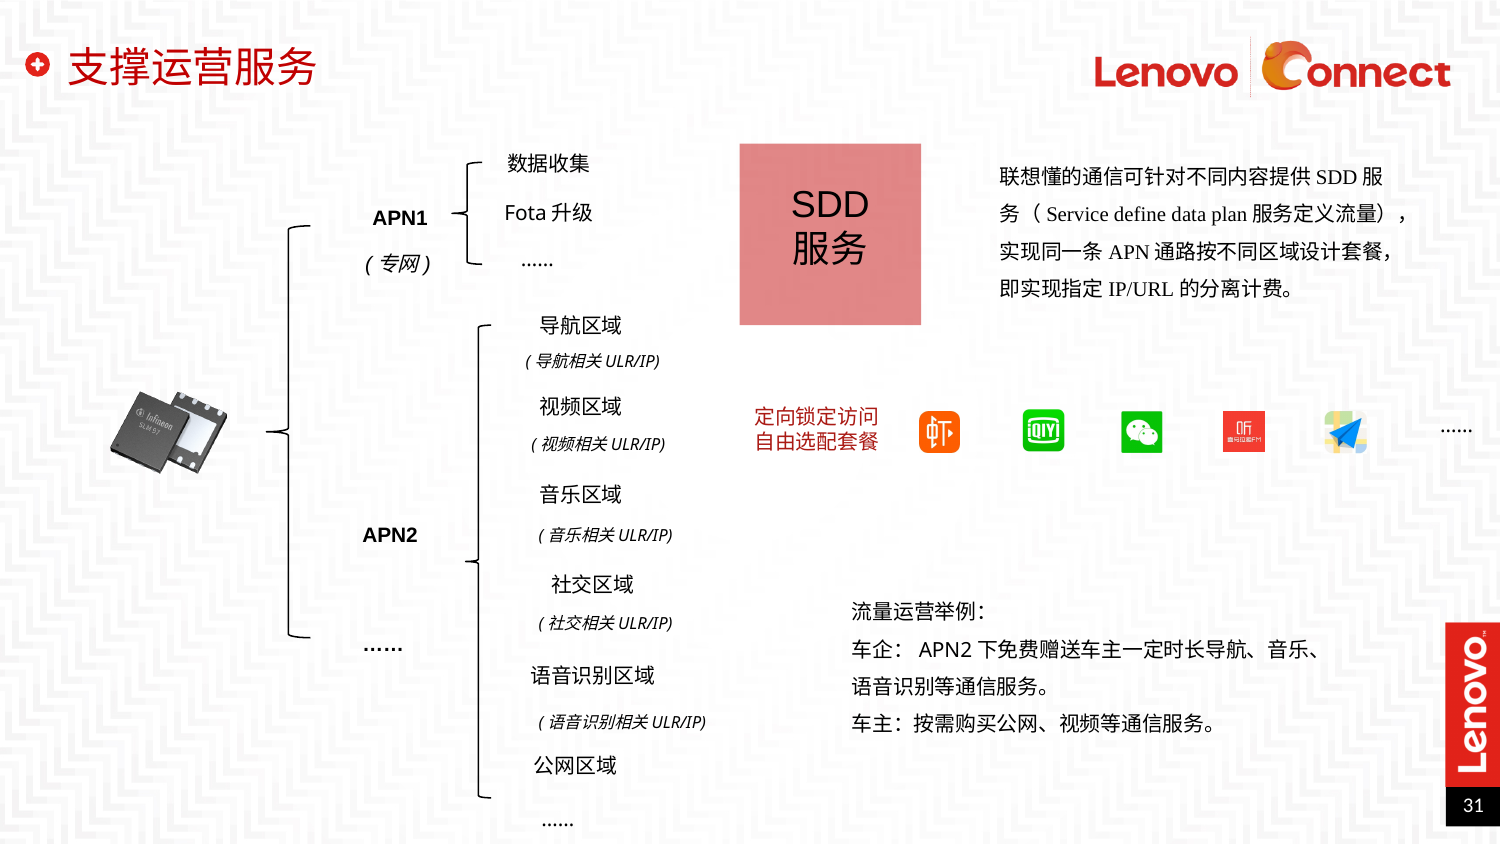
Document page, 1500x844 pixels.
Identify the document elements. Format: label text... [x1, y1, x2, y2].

text_box 语音识别区域 [515, 655, 670, 696]
text_box (社交相关ULR/IP) [523, 605, 688, 640]
text_box 支撑运营服务 [67, 33, 1431, 98]
text_box APN1 [357, 197, 443, 237]
text_box 公网区域 [519, 745, 632, 786]
text_box [265, 225, 311, 639]
text_box (音乐相关ULR/IP) [523, 517, 688, 552]
text_box …… [1425, 403, 1489, 444]
text_box Fota升级 [489, 192, 609, 233]
text_box …… [506, 238, 569, 279]
text_box SDD 服务 [767, 170, 894, 306]
text_box 视频区域 [525, 386, 638, 426]
text_box (专网) [350, 242, 446, 283]
text_box (视频相关ULR/IP) [516, 426, 681, 462]
text_box (语音识别相关ULR/IP) [523, 704, 721, 739]
text_box 联想懂的通信可针对不同内容提供SDD服务（Service define data plan服务定义流量），实现同一条APN通路按不同区域设计套餐，即实现指定IP/URL的分离计费。 [984, 143, 1417, 309]
picture [0, 0, 1500, 844]
text_box 定向锁定访问 自由选配套餐 [739, 396, 935, 462]
text_box (导航相关ULR/IP) [510, 343, 675, 379]
text_box [464, 324, 492, 799]
text_box …… [526, 797, 590, 838]
text_box 数据收集 [492, 143, 606, 184]
text_box 流量运营举例： 车企：APN2下免费赠送车主一定时长导航、音乐、语音识别等通信服务。 车主：按需购买公网、视频等通信服务。 [836, 578, 1341, 744]
text_box 社交区域 [536, 563, 650, 604]
text_box [451, 161, 483, 266]
text_box 导航区域 [525, 305, 638, 343]
text_box …… [347, 622, 419, 663]
picture [1446, 623, 1500, 787]
text_box APN2 [347, 514, 433, 555]
text_box 音乐区域 [525, 474, 638, 515]
text_box [739, 143, 922, 326]
